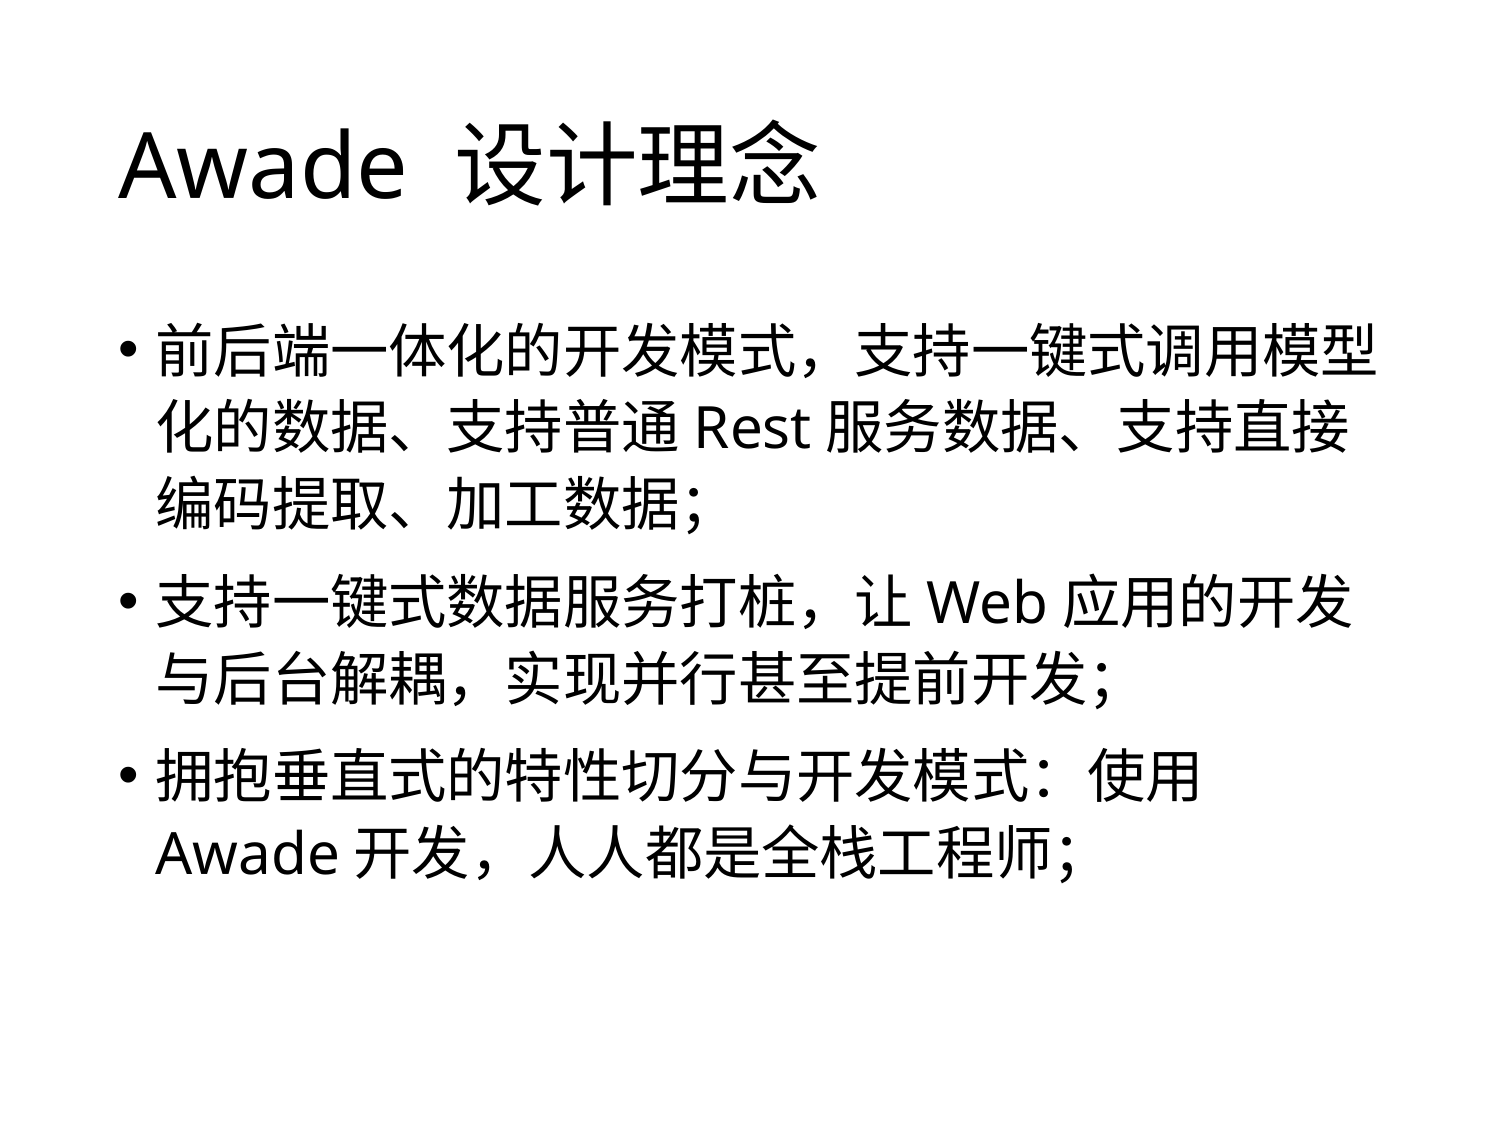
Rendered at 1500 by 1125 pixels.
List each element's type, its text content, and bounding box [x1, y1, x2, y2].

list 前后端一体化的开发模式，支持一键式调用模型化的数据、支持普通Rest服务数据、支持直接编码提取、加工数据； 支持一键式数据服务打桩，让Web应用的开发与后台解耦，实现并行甚至提前开发； 拥抱垂直式的特性切分与开发模式：使用Awade开发，人人都是全栈工程师； [103, 299, 1397, 978]
title Awade 设计理念 [103, 59, 1397, 278]
